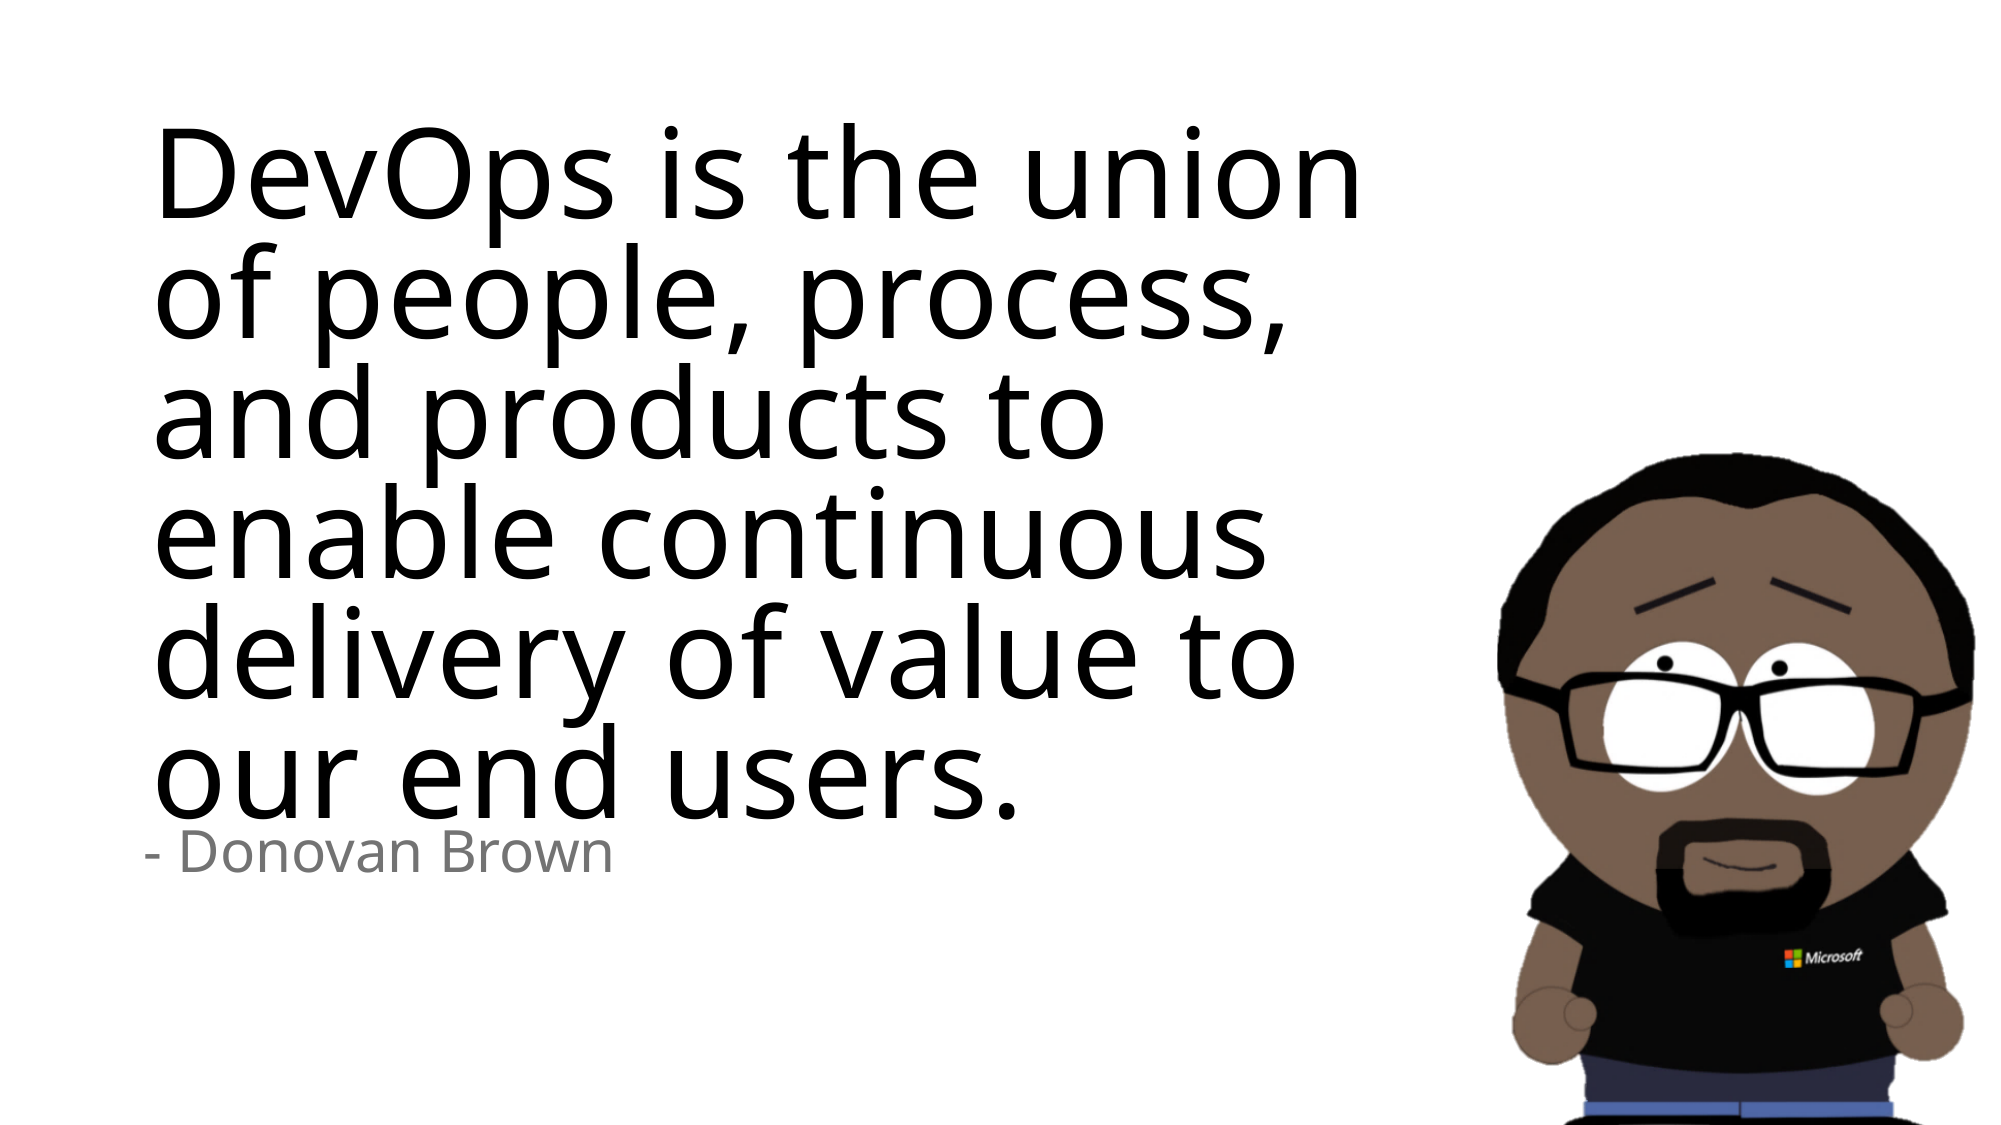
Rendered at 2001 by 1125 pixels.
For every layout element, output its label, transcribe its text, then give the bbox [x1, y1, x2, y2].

text_box - Donovan Brown [136, 814, 1497, 999]
text_box DevOps is the union of people, process, and products to enable continuous delivery of value to our end users. [136, 186, 1528, 779]
picture [1497, 452, 1977, 1125]
